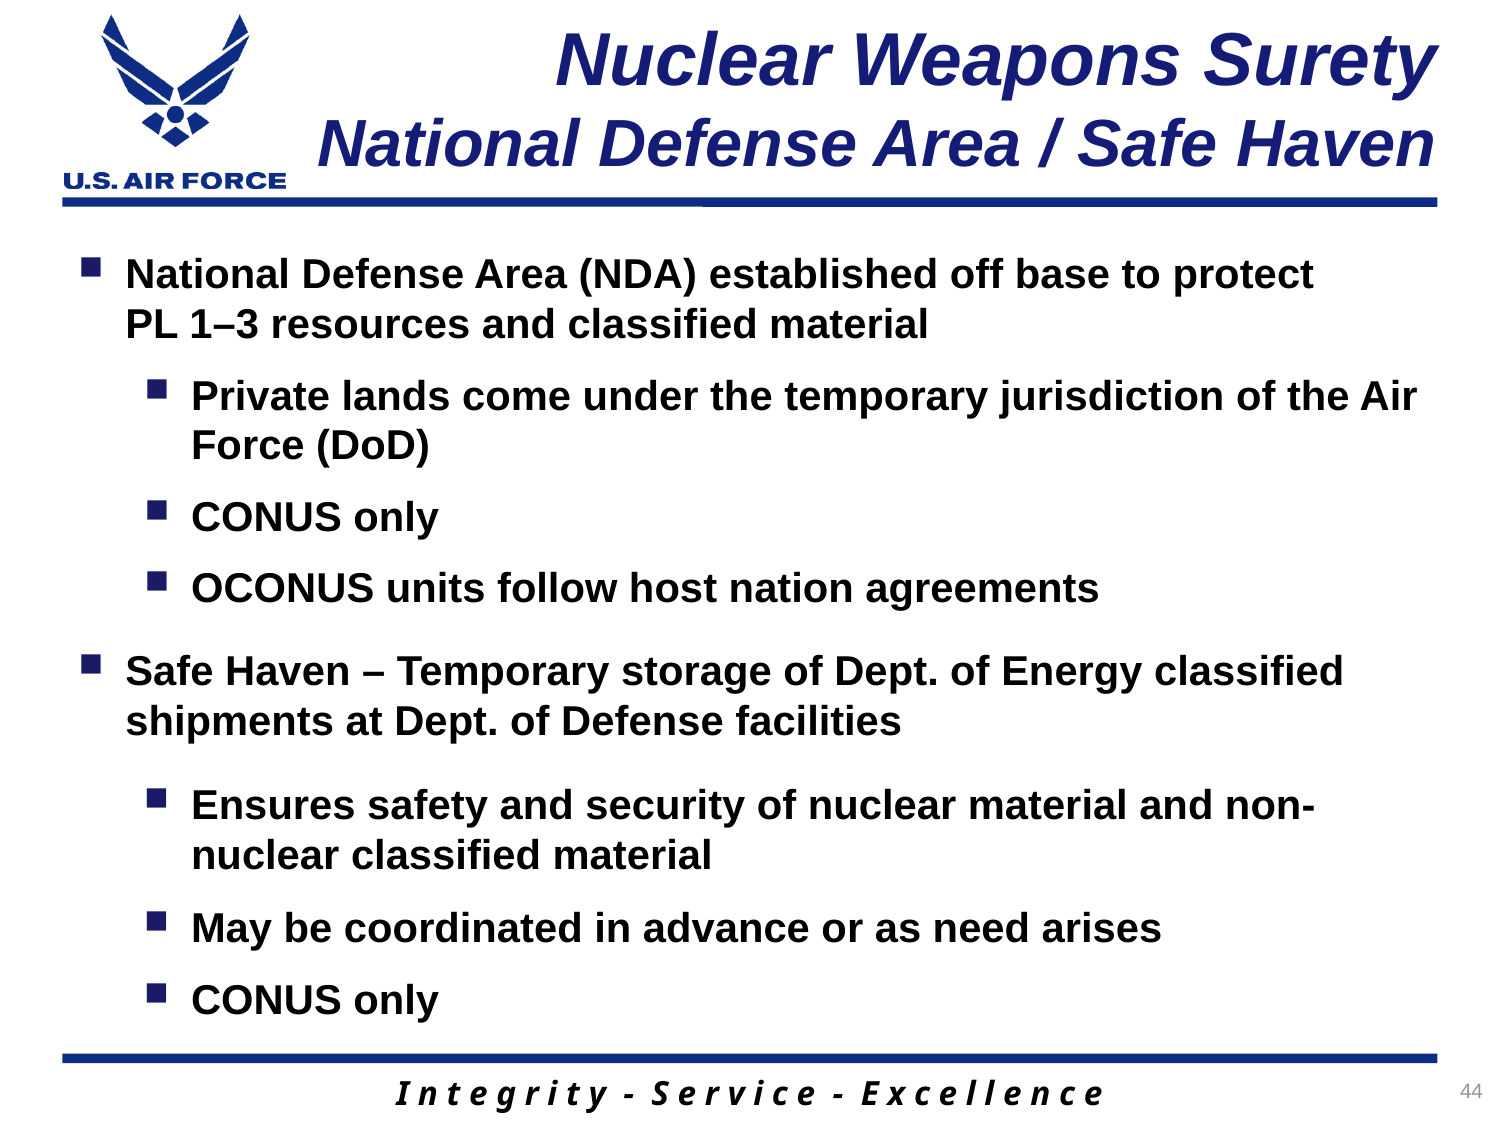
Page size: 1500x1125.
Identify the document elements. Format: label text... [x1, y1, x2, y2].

slide_number 44 [1310, 1070, 1498, 1121]
title Nuclear Weapons Surety National Defense Area / Safe Haven [0, 0, 1453, 191]
text_box National Defense Area (NDA) established off base to protect PL 1–3 resources and classified material Private lands come under the temporary jurisdiction of the Air Force (DoD) CONUS only OCONUS units follow host nation agreements Safe Haven – Temporary storage of Dept. of Energy classified shipments at Dept. of Defense facilities Ensures safety and security of nuclear material and non-nuclear classified material May be coordinated in advance or as need arises CONUS only [63, 239, 1438, 1025]
